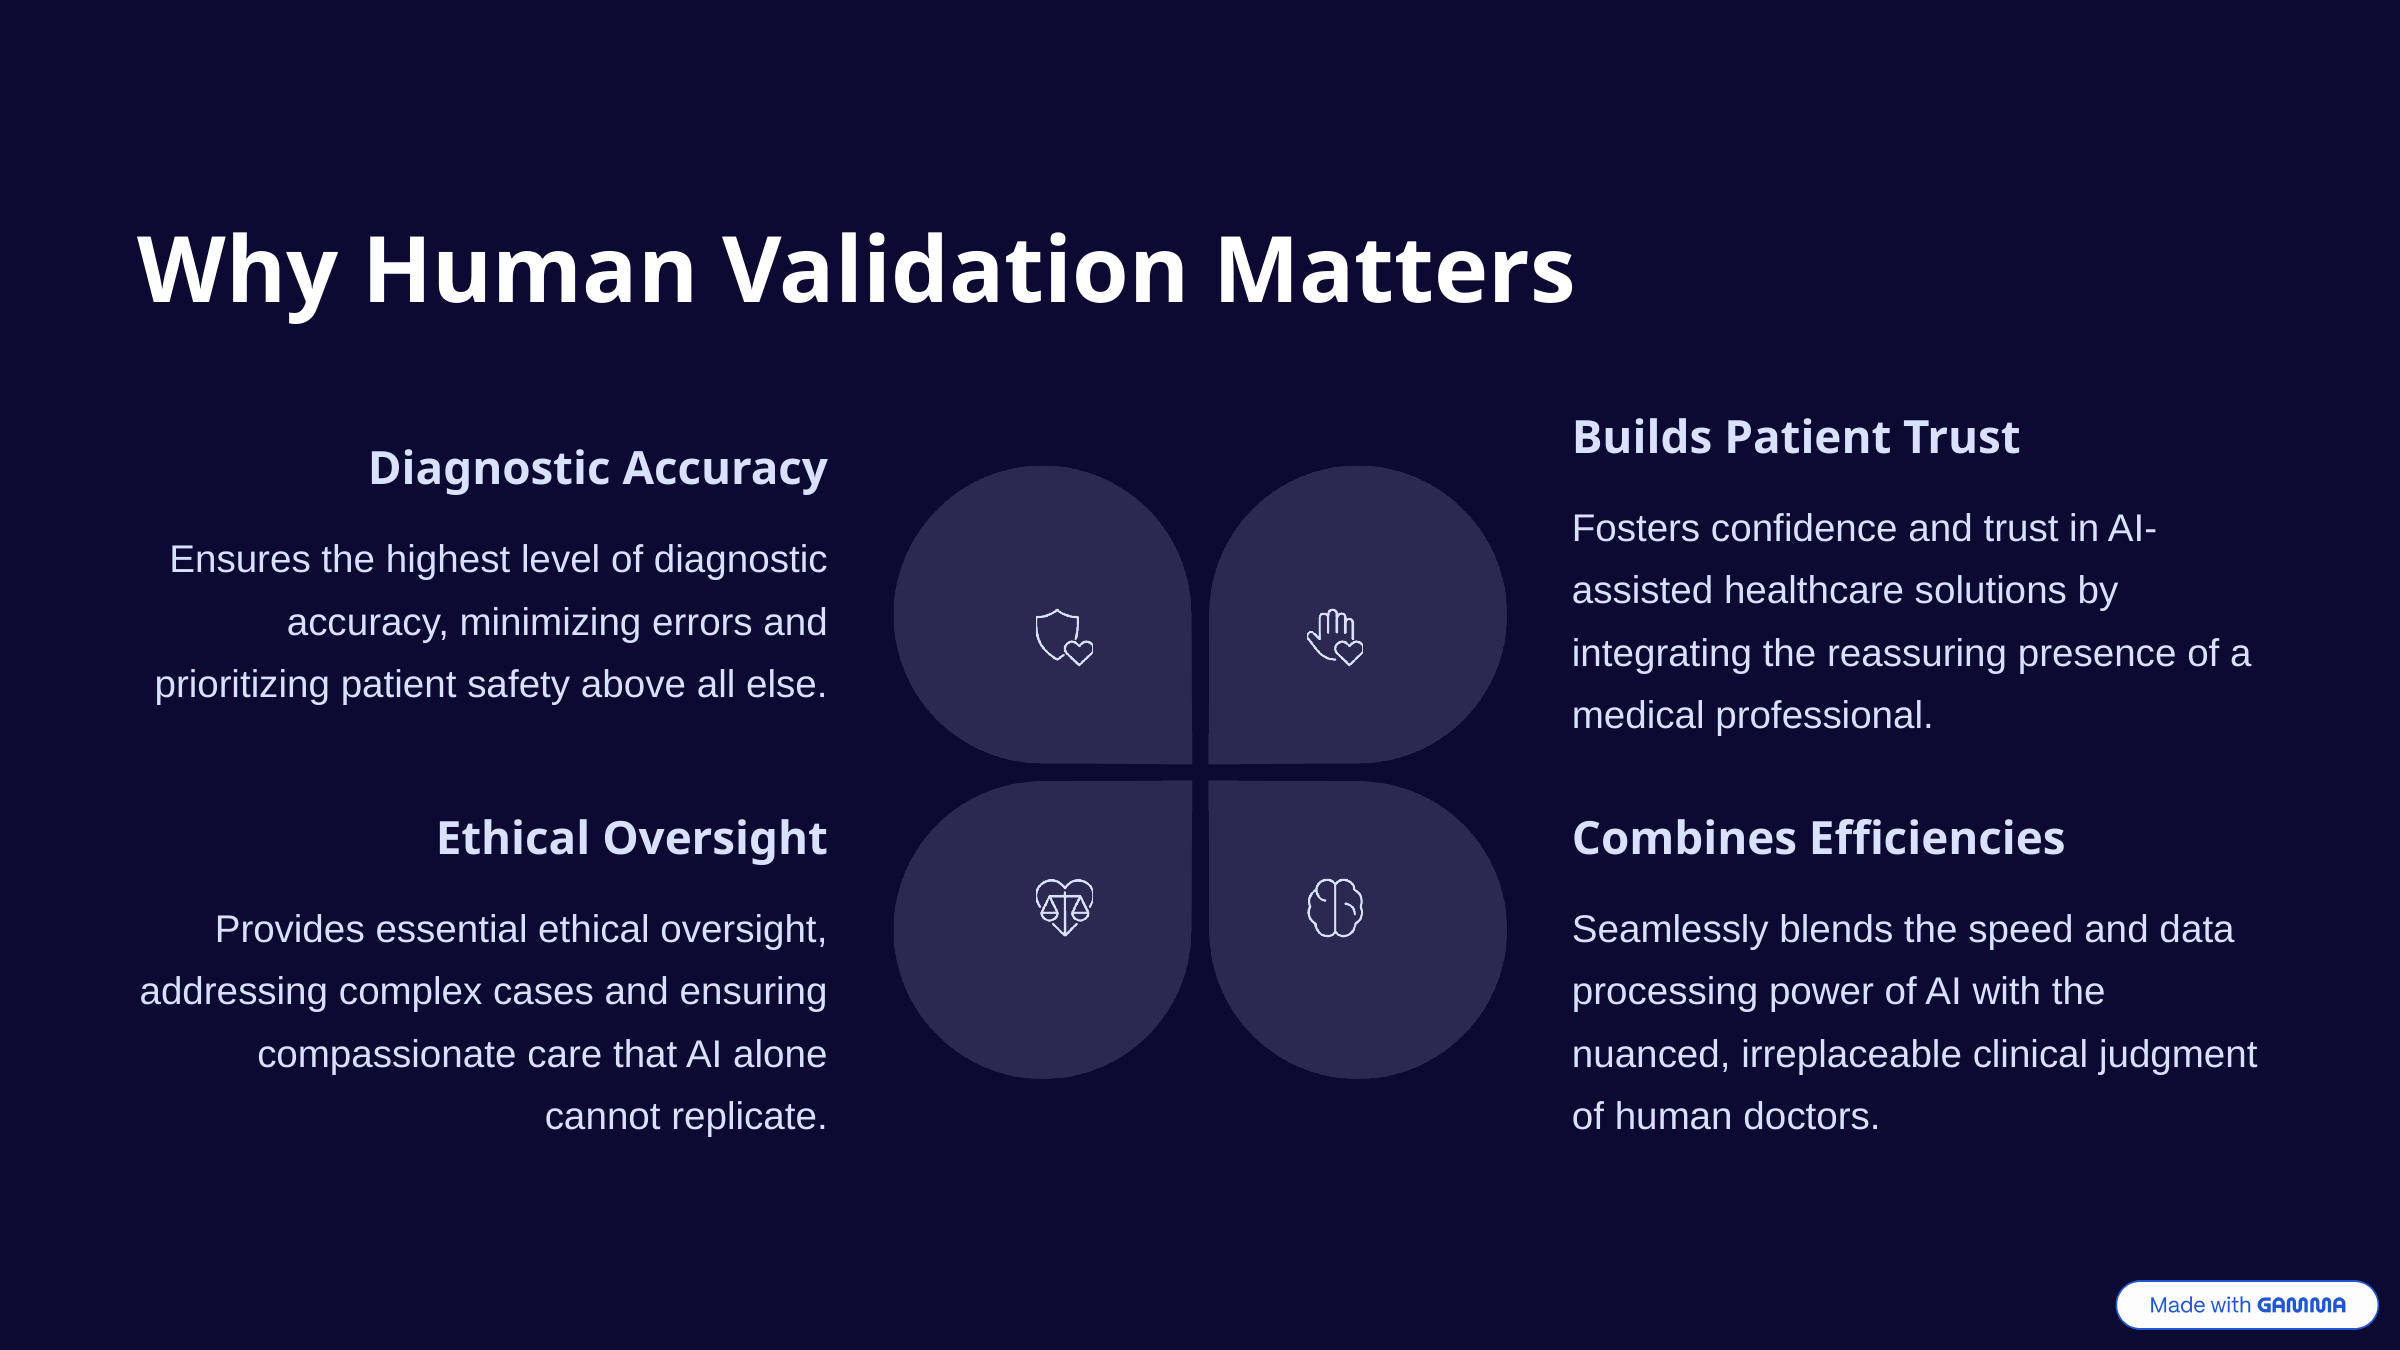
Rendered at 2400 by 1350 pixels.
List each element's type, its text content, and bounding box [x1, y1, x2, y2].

text_box Fosters confidence and trust in AI-assisted healthcare solutions by integrating the reassuring presence of a medical professional. [1572, 486, 2263, 738]
text_box Ethical Oversight [366, 806, 828, 864]
picture [2106, 1271, 2389, 1339]
text_box Diagnostic Accuracy [300, 436, 828, 503]
text_box Provides essential ethical oversight, addressing complex cases and ensuring compassionate care that AI alone cannot replicate. [137, 887, 828, 1139]
text_box Seamlessly blends the speed and data processing power of AI with the nuanced, irreplaceable clinical judgment of human doctors. [1572, 887, 2263, 1139]
text_box Builds Patient Trust [1572, 404, 2058, 463]
text_box Combines Efficiencies [1572, 806, 2143, 864]
picture [828, 400, 1572, 1144]
text_box Ensures the highest level of diagnostic accuracy, minimizing errors and prioritizing patient safety above all else. [137, 517, 828, 707]
text_box Why Human Validation Matters [137, 206, 1740, 322]
